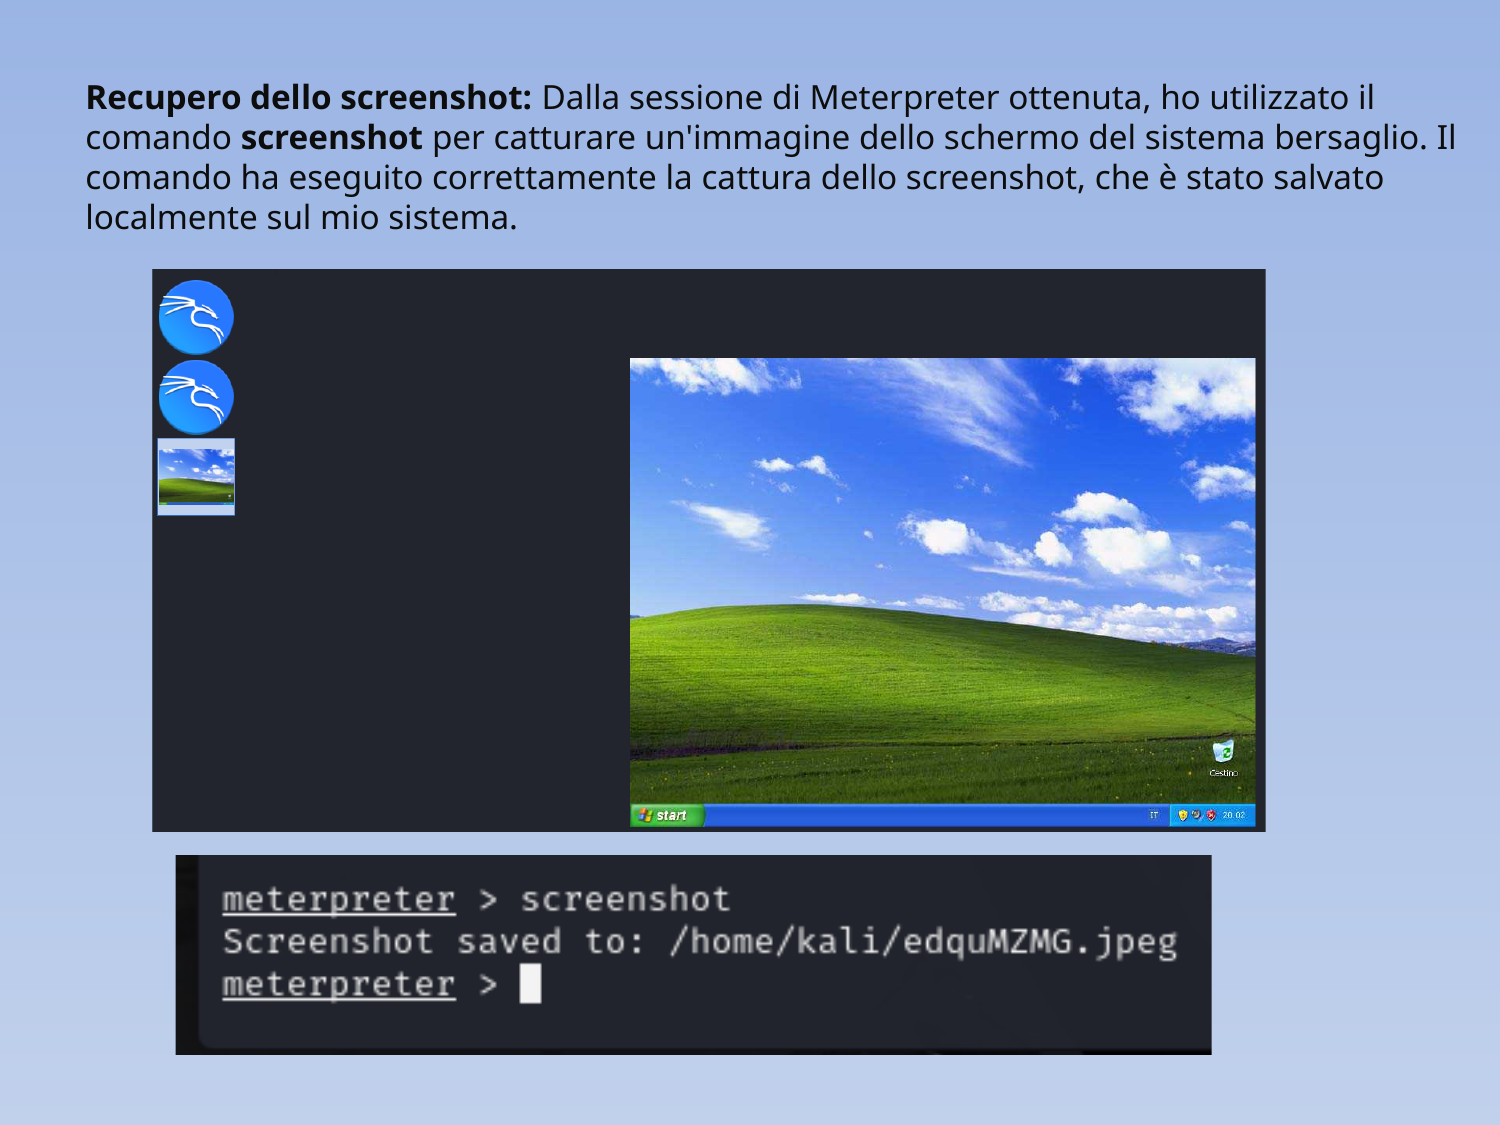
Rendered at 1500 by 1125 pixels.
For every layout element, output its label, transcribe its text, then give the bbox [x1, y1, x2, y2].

text_box Recupero dello screenshot: Dalla sessione di Meterpreter ottenuta, ho utilizzato il comando screenshot per catturare un'immagine dello schermo del sistema bersaglio. Il comando ha eseguito correttamente la cattura dello screenshot, che è stato salvato localmente sul mio sistema. [70, 68, 1500, 244]
picture [152, 269, 1266, 833]
picture [175, 855, 1212, 1055]
